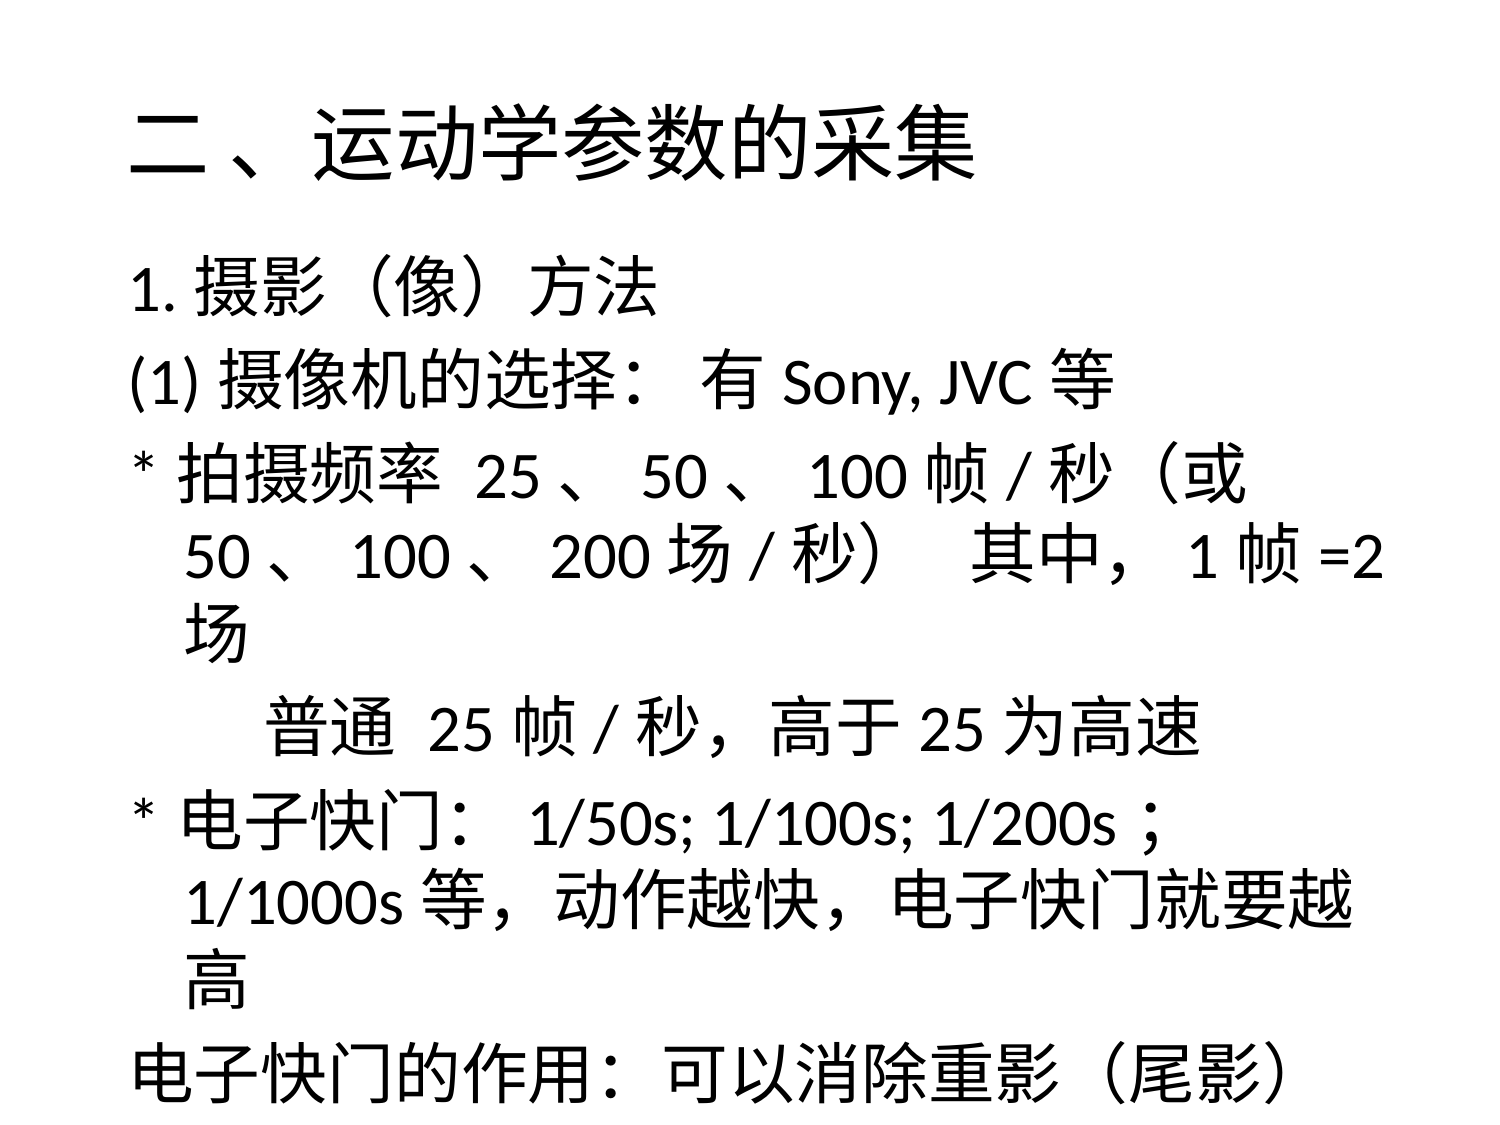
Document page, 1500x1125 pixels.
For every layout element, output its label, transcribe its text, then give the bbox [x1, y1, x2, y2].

text_box 二 、运动学参数的采集 [112, 84, 1388, 187]
text_box 1.摄影（像）方法 (1)摄像机的选择： 有Sony, JVC等 *拍摄频率 25、50、100帧/秒（或50、100、200场/秒） 其中，1帧=2场 普通 25帧/秒，高于25为高速 *电子快门：1/50s; 1/100s; 1/200s；1/1000s等，动作越快，电子快门就要越高 电子快门的作用：可以消除重影（尾影） [112, 237, 1412, 1041]
